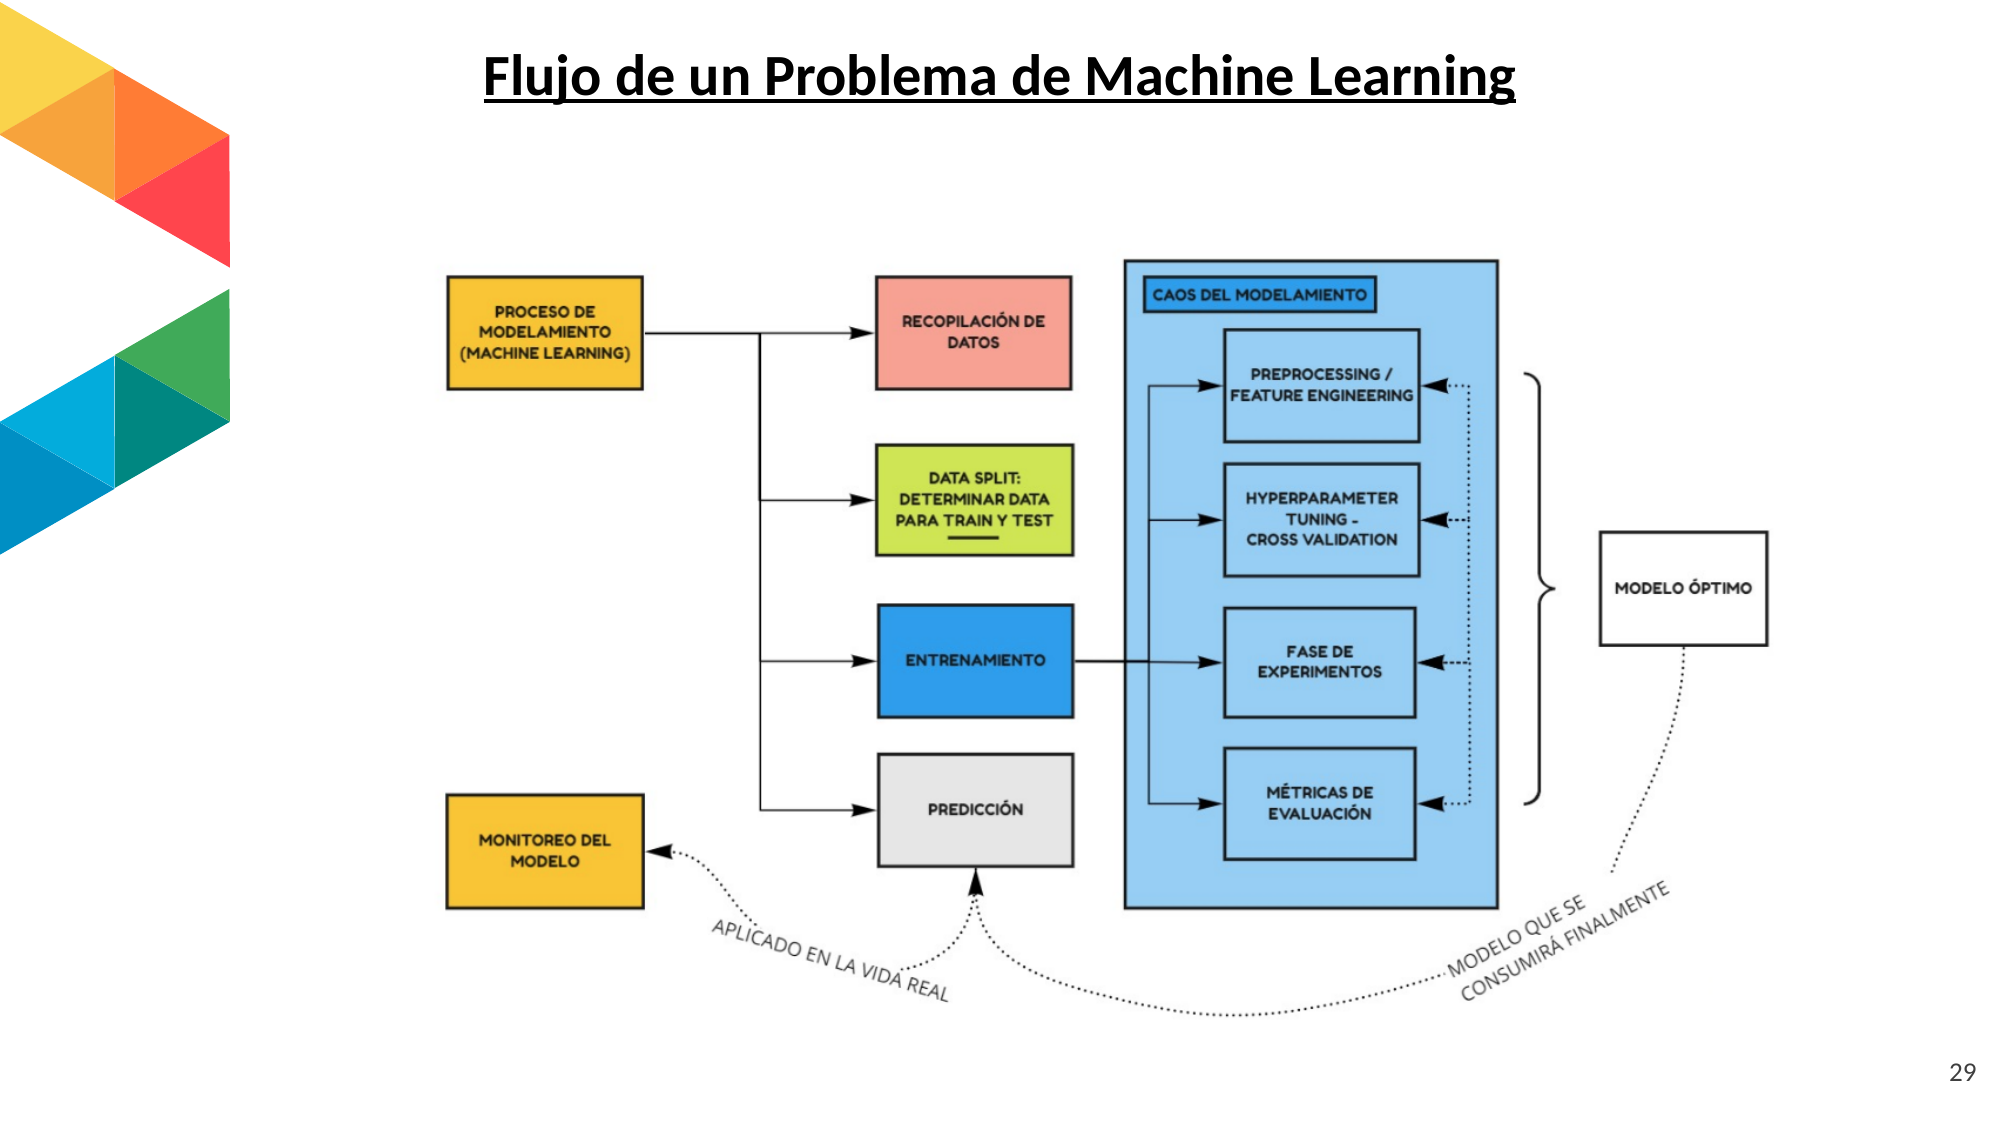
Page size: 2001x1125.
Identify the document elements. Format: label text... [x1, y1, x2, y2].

picture [402, 239, 1785, 1022]
title Flujo de un Problema de Machine Learning [243, 37, 1757, 223]
slide_number ‹#› [1871, 1038, 1992, 1125]
